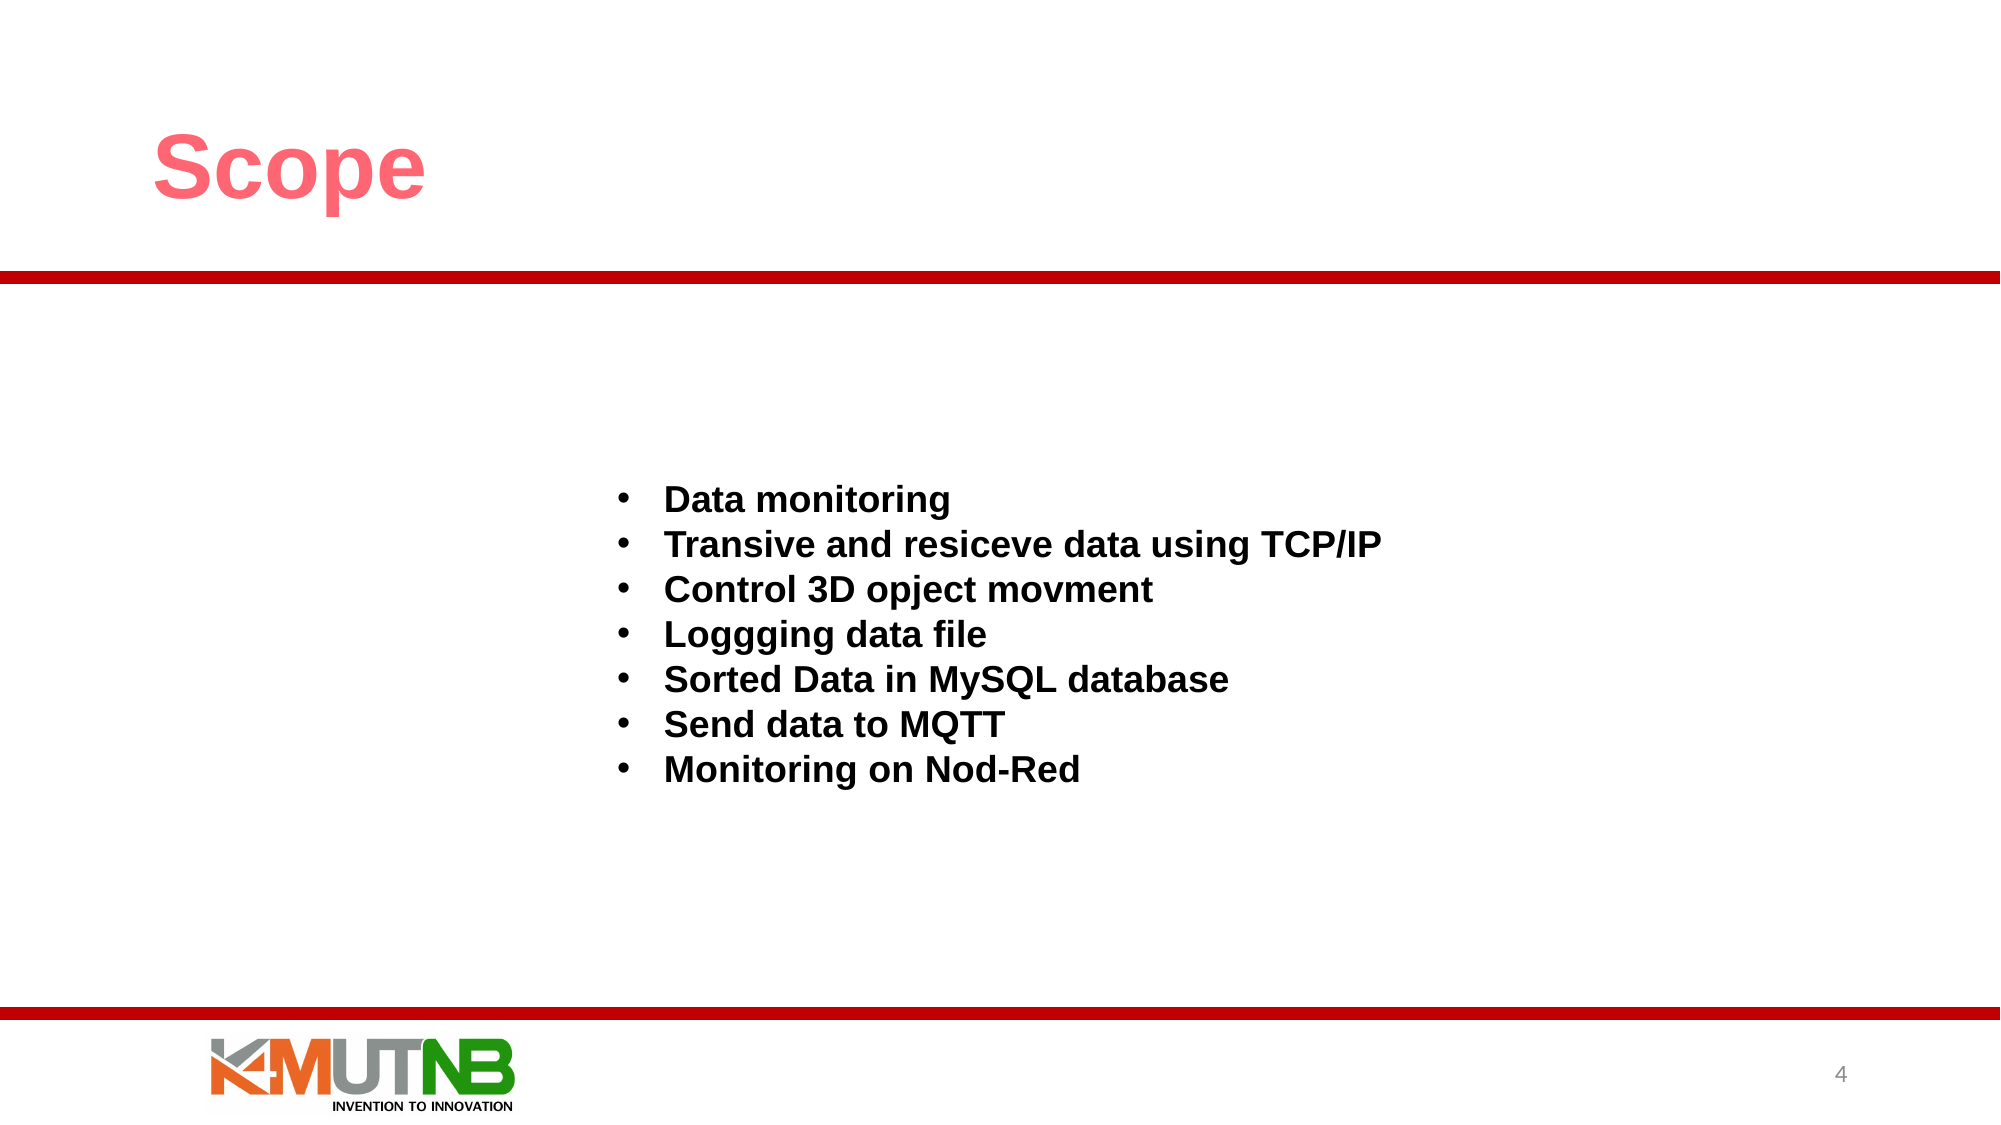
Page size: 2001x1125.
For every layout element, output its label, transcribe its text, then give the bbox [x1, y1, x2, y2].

text_box Data monitoring Transive and resiceve data using TCP/IP Control 3D opject movment Loggging data file Sorted Data in MySQL database Send data to MQTT Monitoring on Nod-Red [602, 467, 1398, 798]
picture [204, 1031, 520, 1116]
slide_number 4 [1412, 1042, 1863, 1103]
title Scope [137, 59, 1863, 278]
